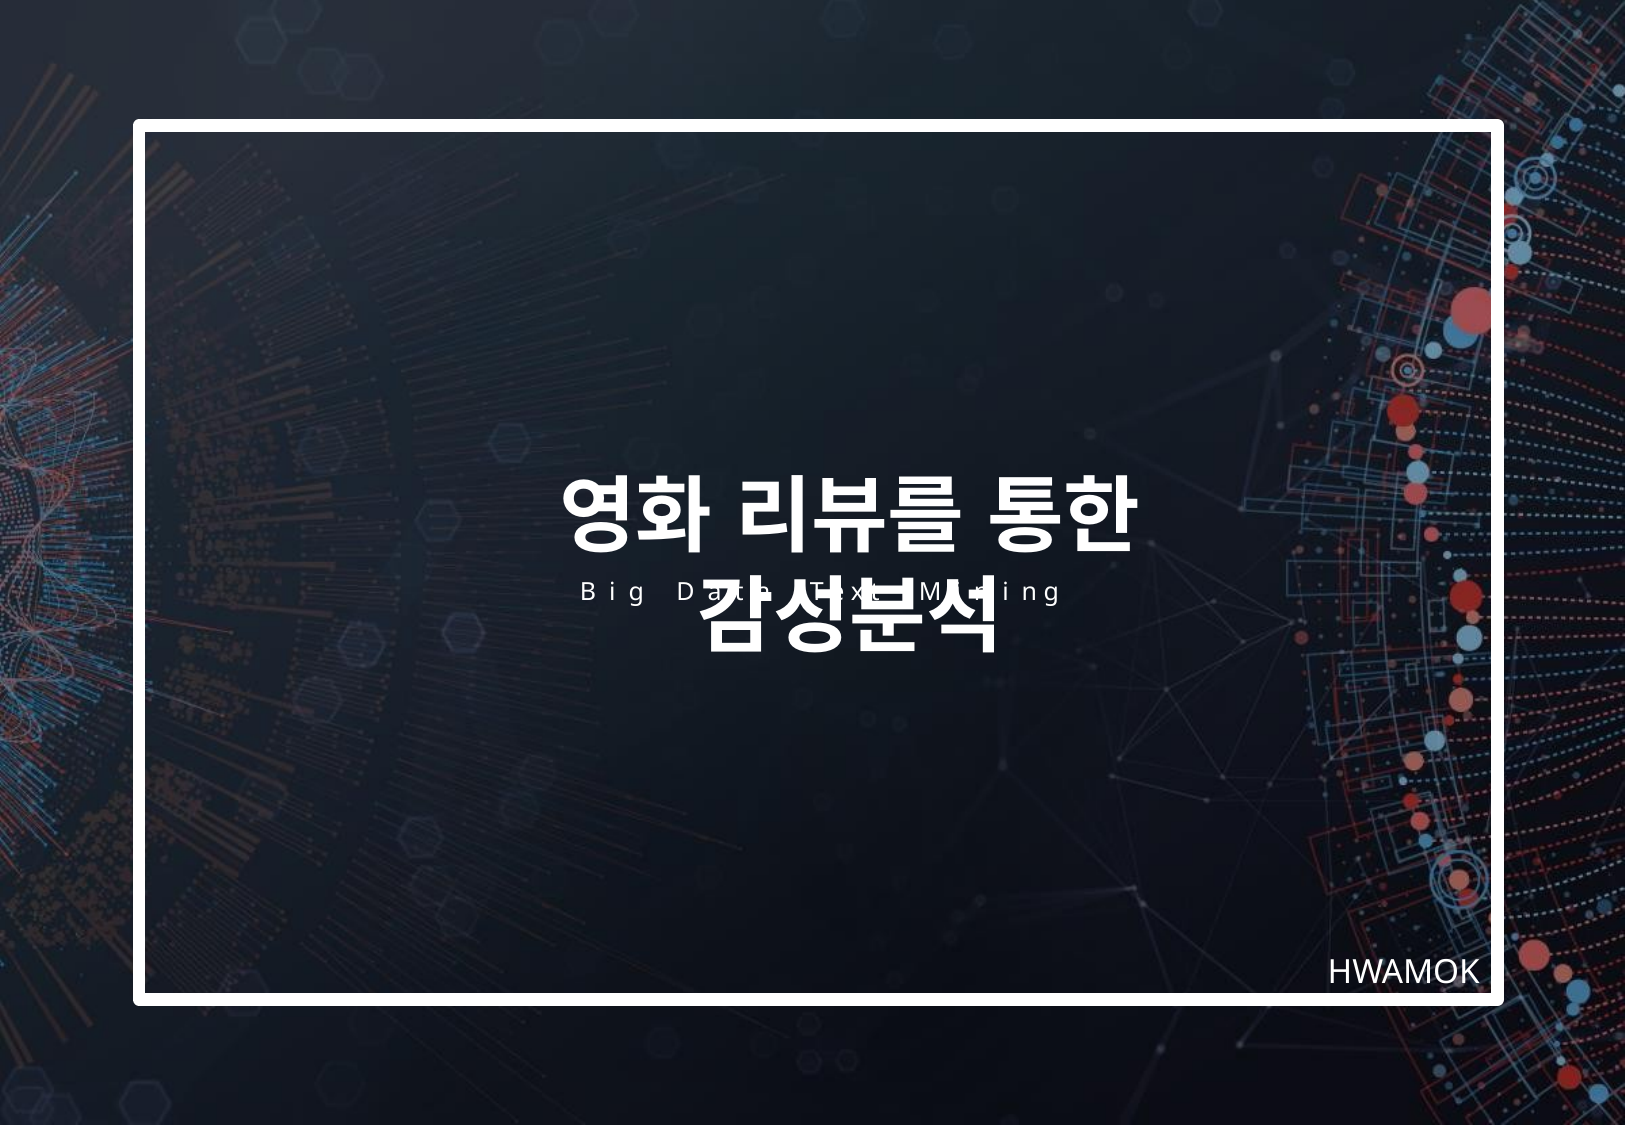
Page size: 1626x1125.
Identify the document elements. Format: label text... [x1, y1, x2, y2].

text_box [139, 125, 1498, 1000]
text_box HWAMOK [1287, 949, 1521, 990]
picture [0, 0, 1625, 1125]
